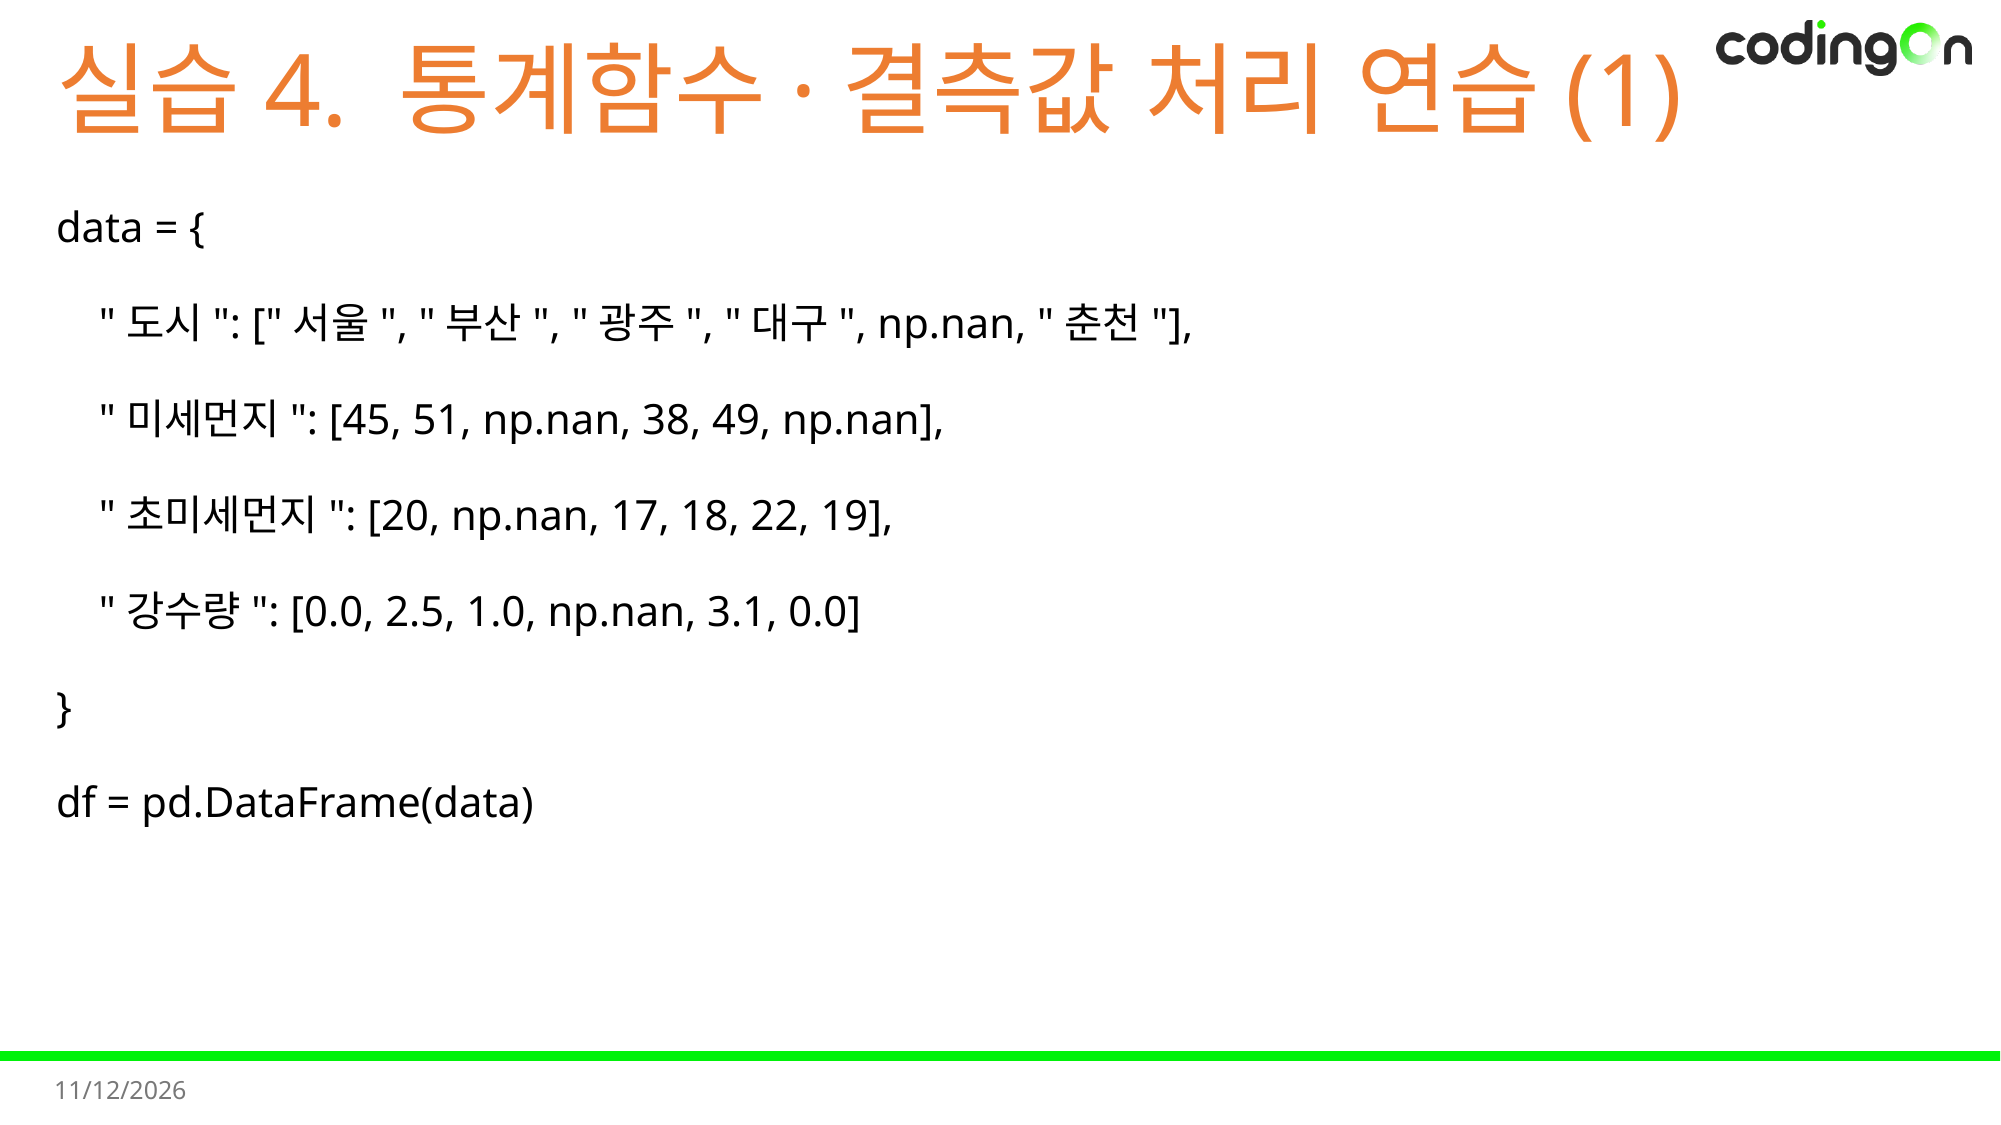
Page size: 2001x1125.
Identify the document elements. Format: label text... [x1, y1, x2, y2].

list data = { "도시": ["서울", "부산", "광주", "대구", np.nan, "춘천"], "미세먼지": [45, 51, np.nan, 38, 49, np.nan], "초미세먼지": [20, np.nan, 17, 18, 22, 19], "강수량": [0.0, 2.5, 1.0, np.nan, 3.1, 0.0] } df = pd.DataFrame(data) [41, 168, 1959, 1024]
title 실습4. 통계함수·결측값 처리 연습(1) [41, 0, 1767, 168]
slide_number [39, 1061, 490, 1122]
picture [1767, 20, 1972, 76]
